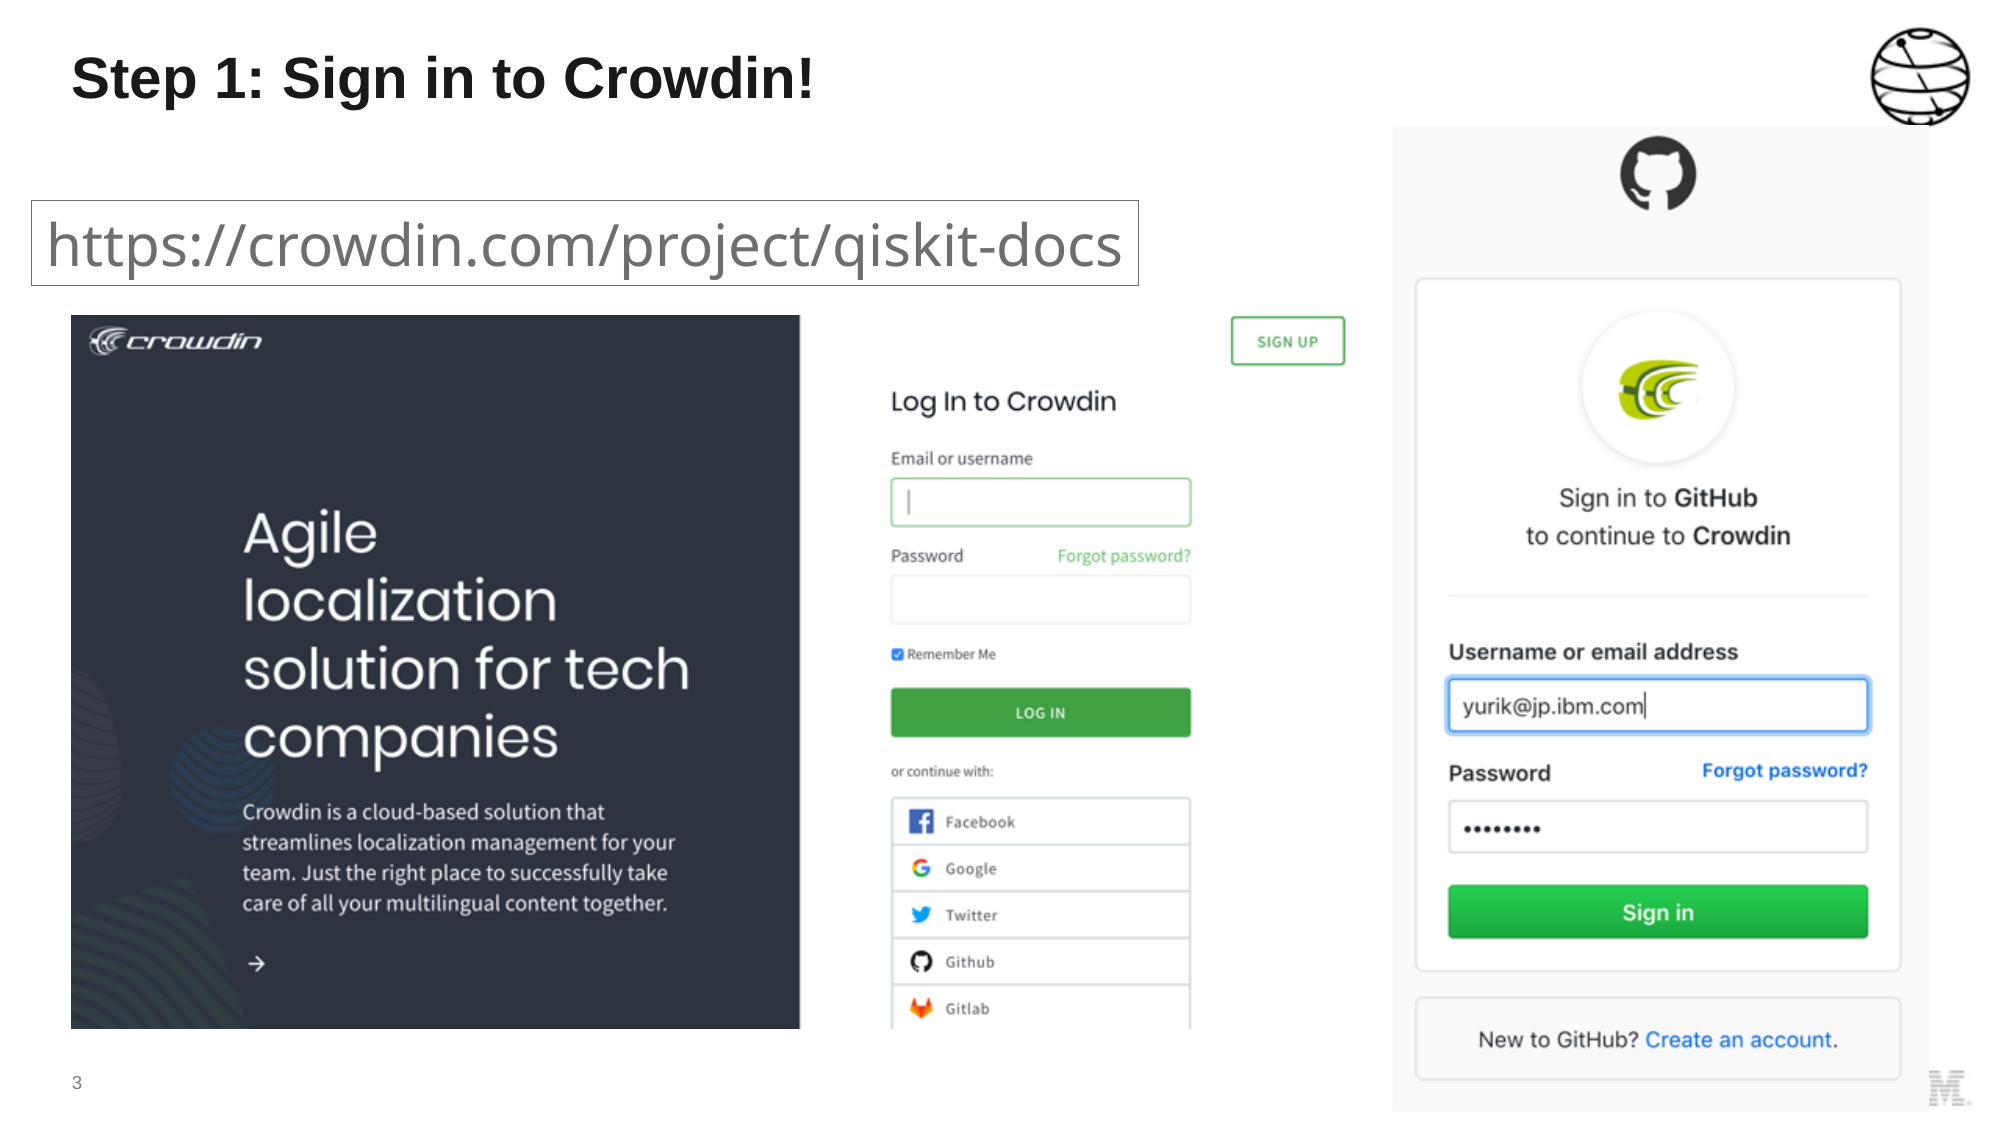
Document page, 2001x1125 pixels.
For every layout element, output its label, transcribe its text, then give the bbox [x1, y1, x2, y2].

slide_number 3 [71, 1070, 537, 1109]
text_box https://crowdin.com/project/qiskit-docs [31, 200, 1139, 286]
picture [1393, 124, 1971, 1111]
picture [1869, 26, 1972, 47]
title Step 1: Sign in to Crowdin! [71, 47, 1973, 176]
picture [71, 315, 1356, 1029]
